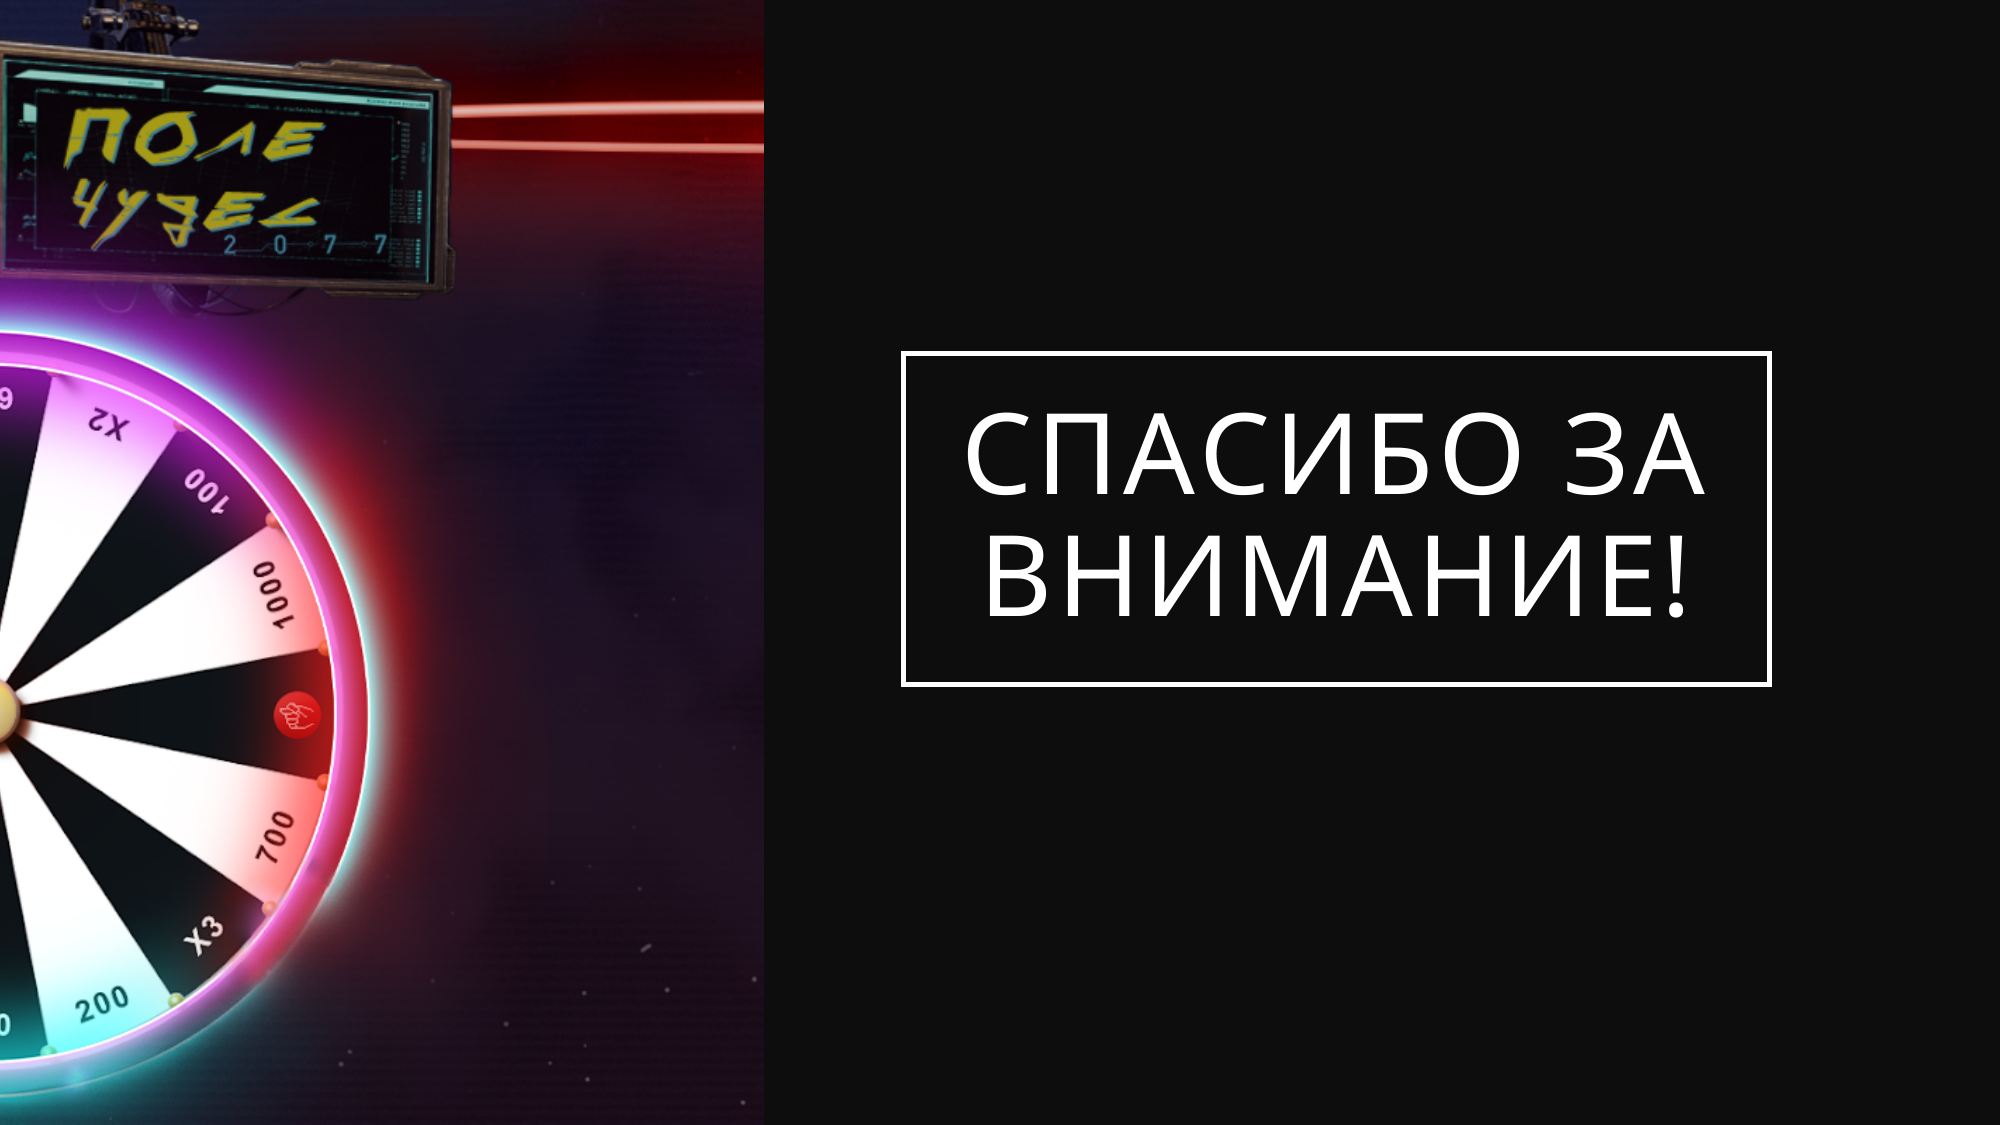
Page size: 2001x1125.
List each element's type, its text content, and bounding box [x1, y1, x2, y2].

picture [0, 0, 764, 1125]
title Спасибо за внимание! [901, 351, 1772, 687]
